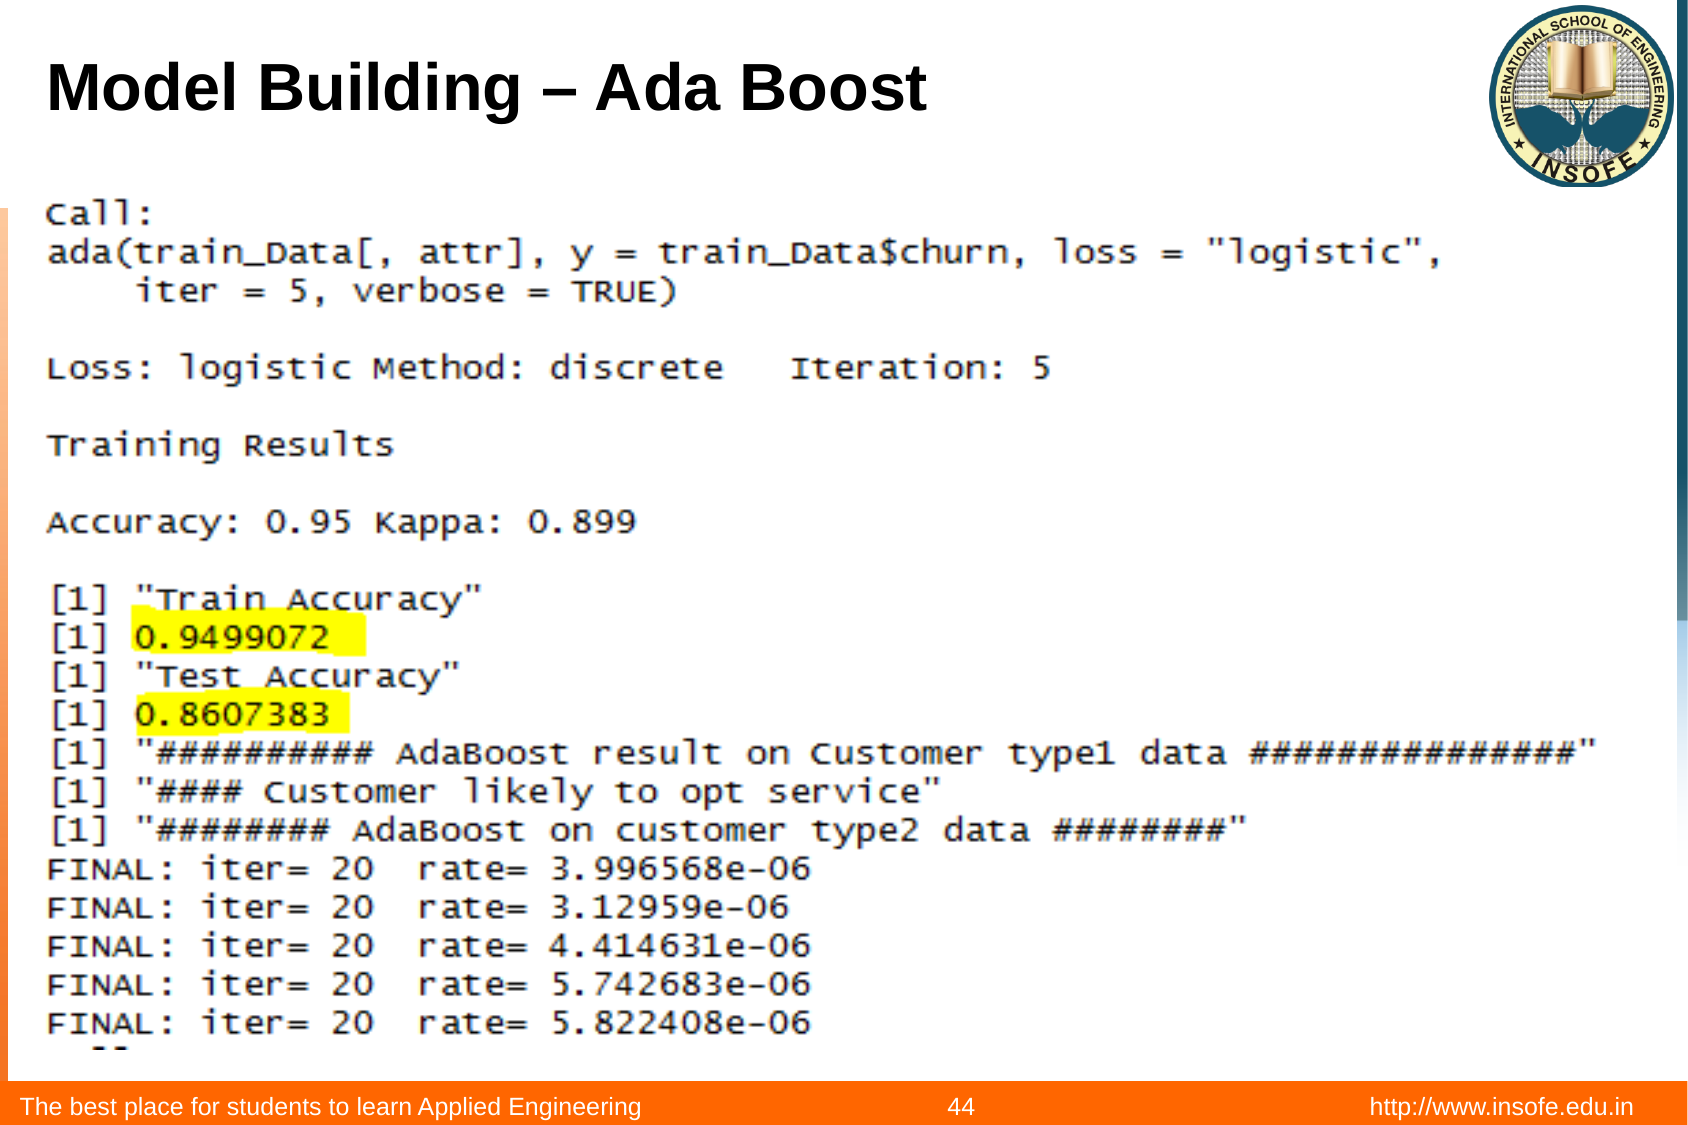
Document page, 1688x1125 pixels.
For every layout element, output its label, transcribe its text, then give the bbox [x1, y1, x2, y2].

picture [0, 208, 8, 1081]
title Model Building – Ada Boost [31, 24, 1379, 143]
picture [30, 5, 1674, 1051]
picture [1677, 0, 1688, 866]
